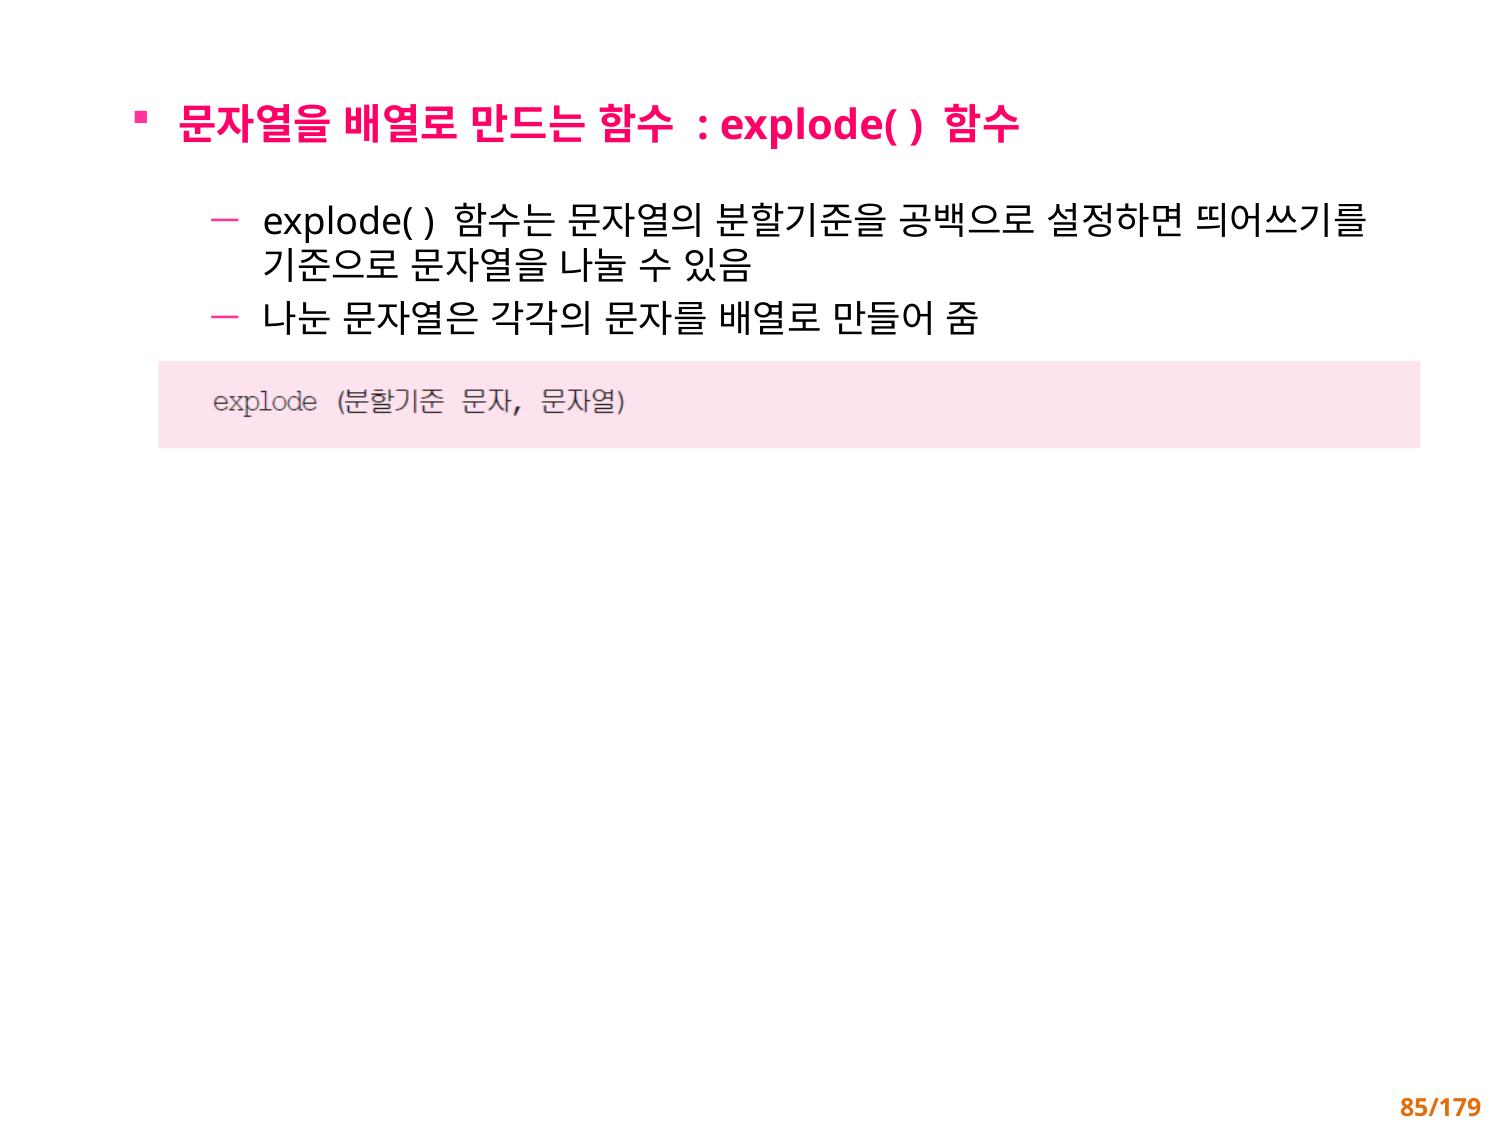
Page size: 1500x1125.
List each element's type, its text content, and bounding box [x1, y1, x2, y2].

list 문자열을 배열로 만드는 함수 : explode( ) 함수 explode( ) 함수는 문자열의 분할기준을 공백으로 설정하면 띄어쓰기를 기준으로 문자열을 나눌 수 있음 나눈 문자열은 각각의 문자를 배열로 만들어 줌 [41, 90, 1459, 350]
picture [147, 352, 1436, 461]
